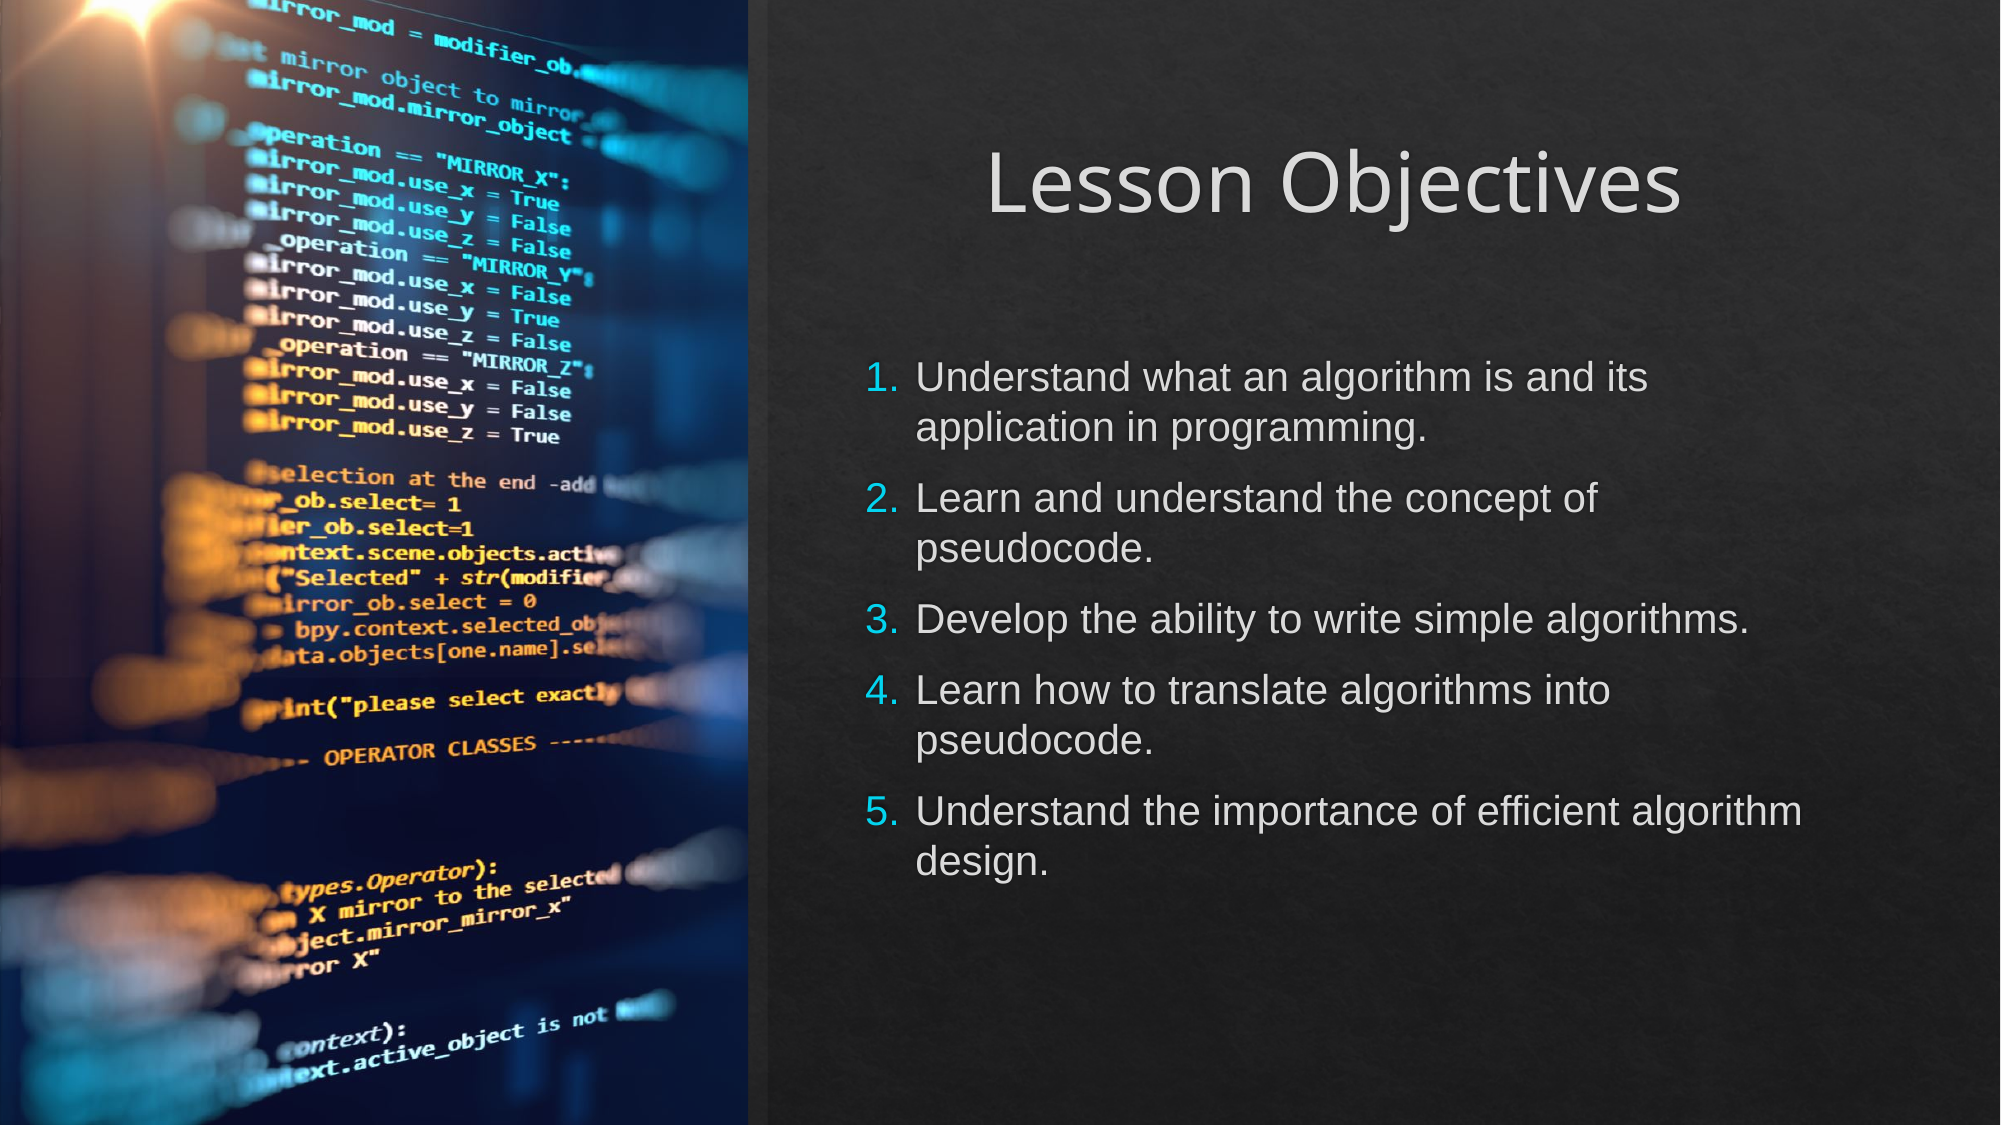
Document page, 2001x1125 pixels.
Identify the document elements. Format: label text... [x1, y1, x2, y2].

picture [73, 1113, 83, 1119]
picture [0, 0, 2001, 1125]
title Lesson Objectives [844, 99, 1825, 260]
list Understand what an algorithm is and its application in programming. Learn and understand the concept of pseudocode. Develop the ability to write simple algorithms. Learn how to translate algorithms into pseudocode. Understand the importance of efficient algorithm design. [844, 299, 1825, 935]
